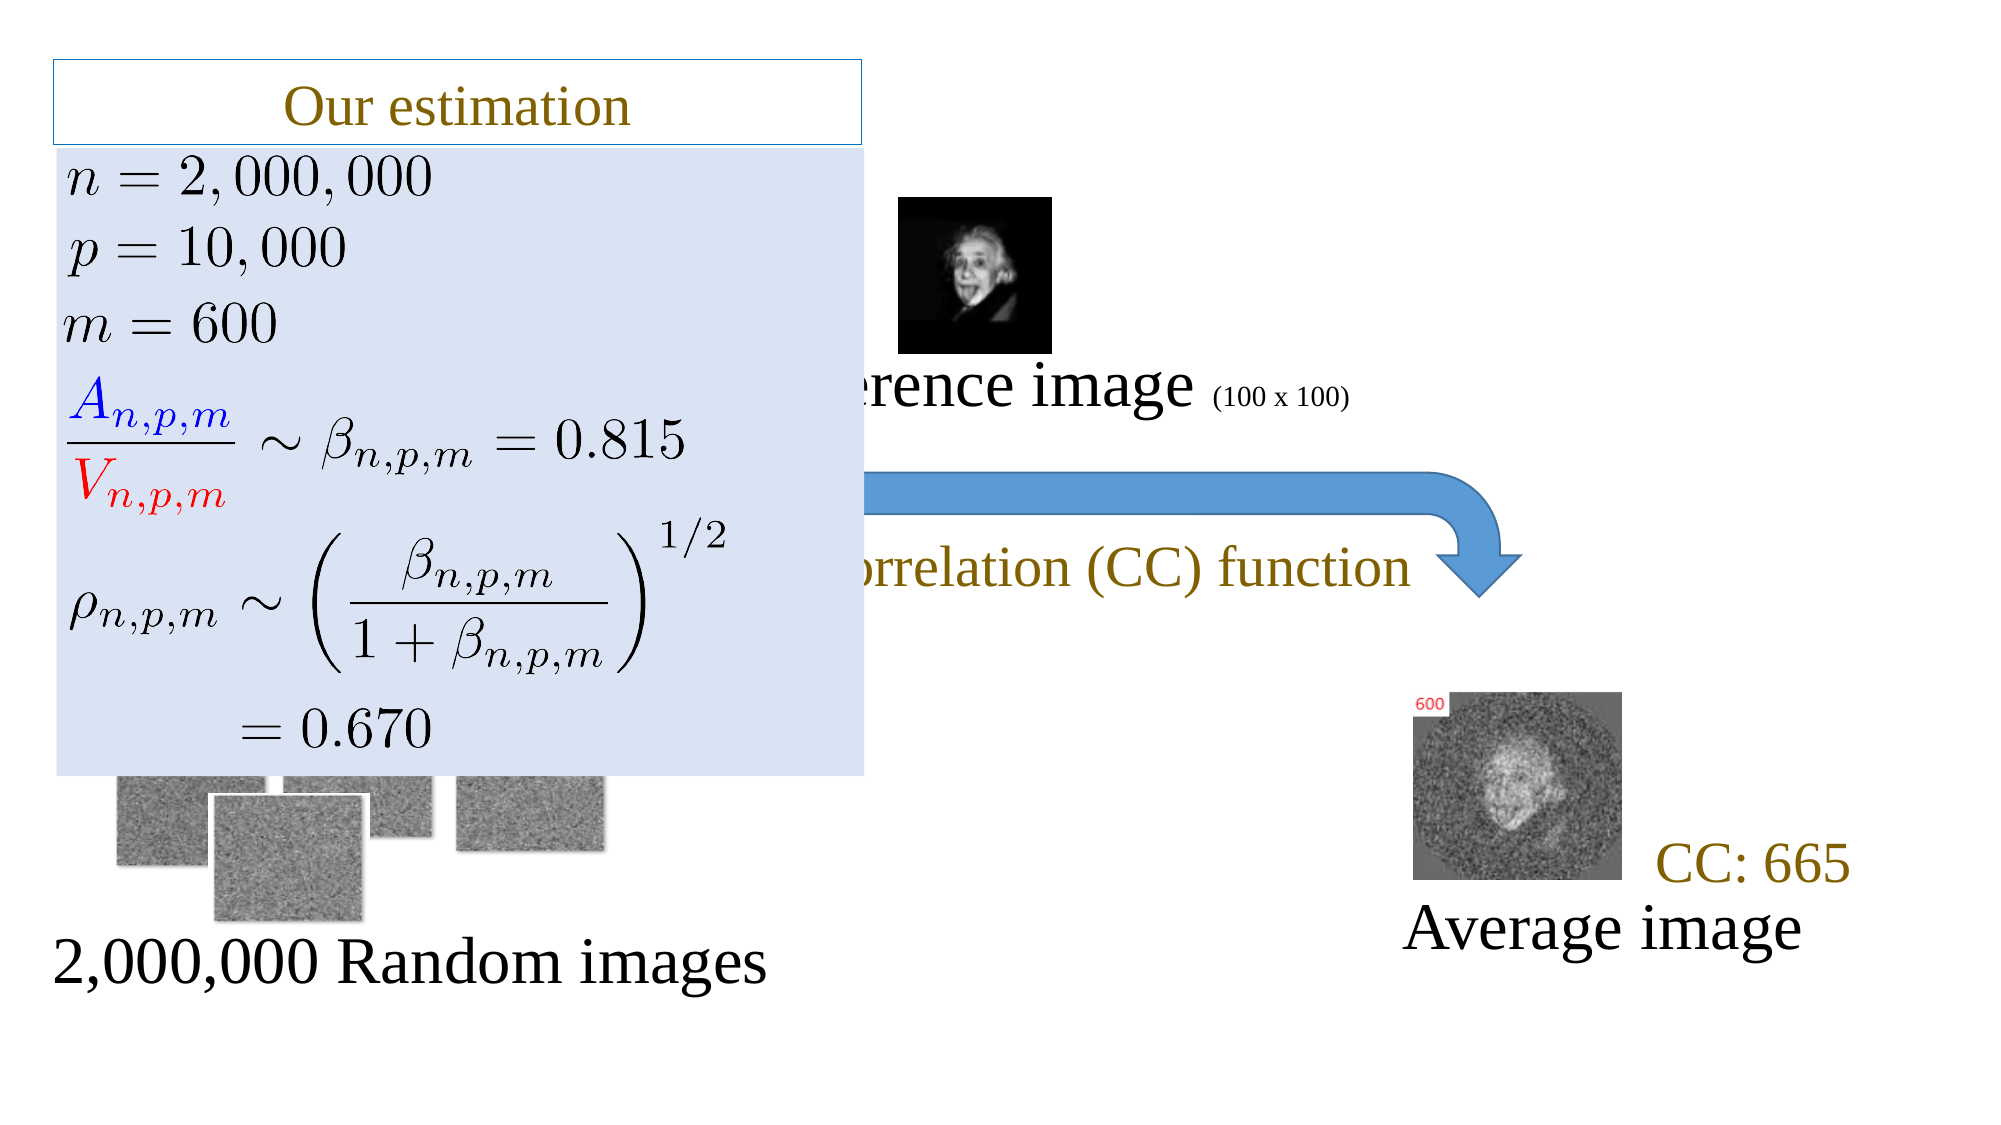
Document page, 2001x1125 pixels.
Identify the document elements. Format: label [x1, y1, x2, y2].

text_box [53, 59, 865, 777]
text_box [865, 472, 1521, 639]
text_box [865, 197, 1487, 429]
text_box [1387, 691, 2000, 972]
text_box [37, 571, 818, 1086]
